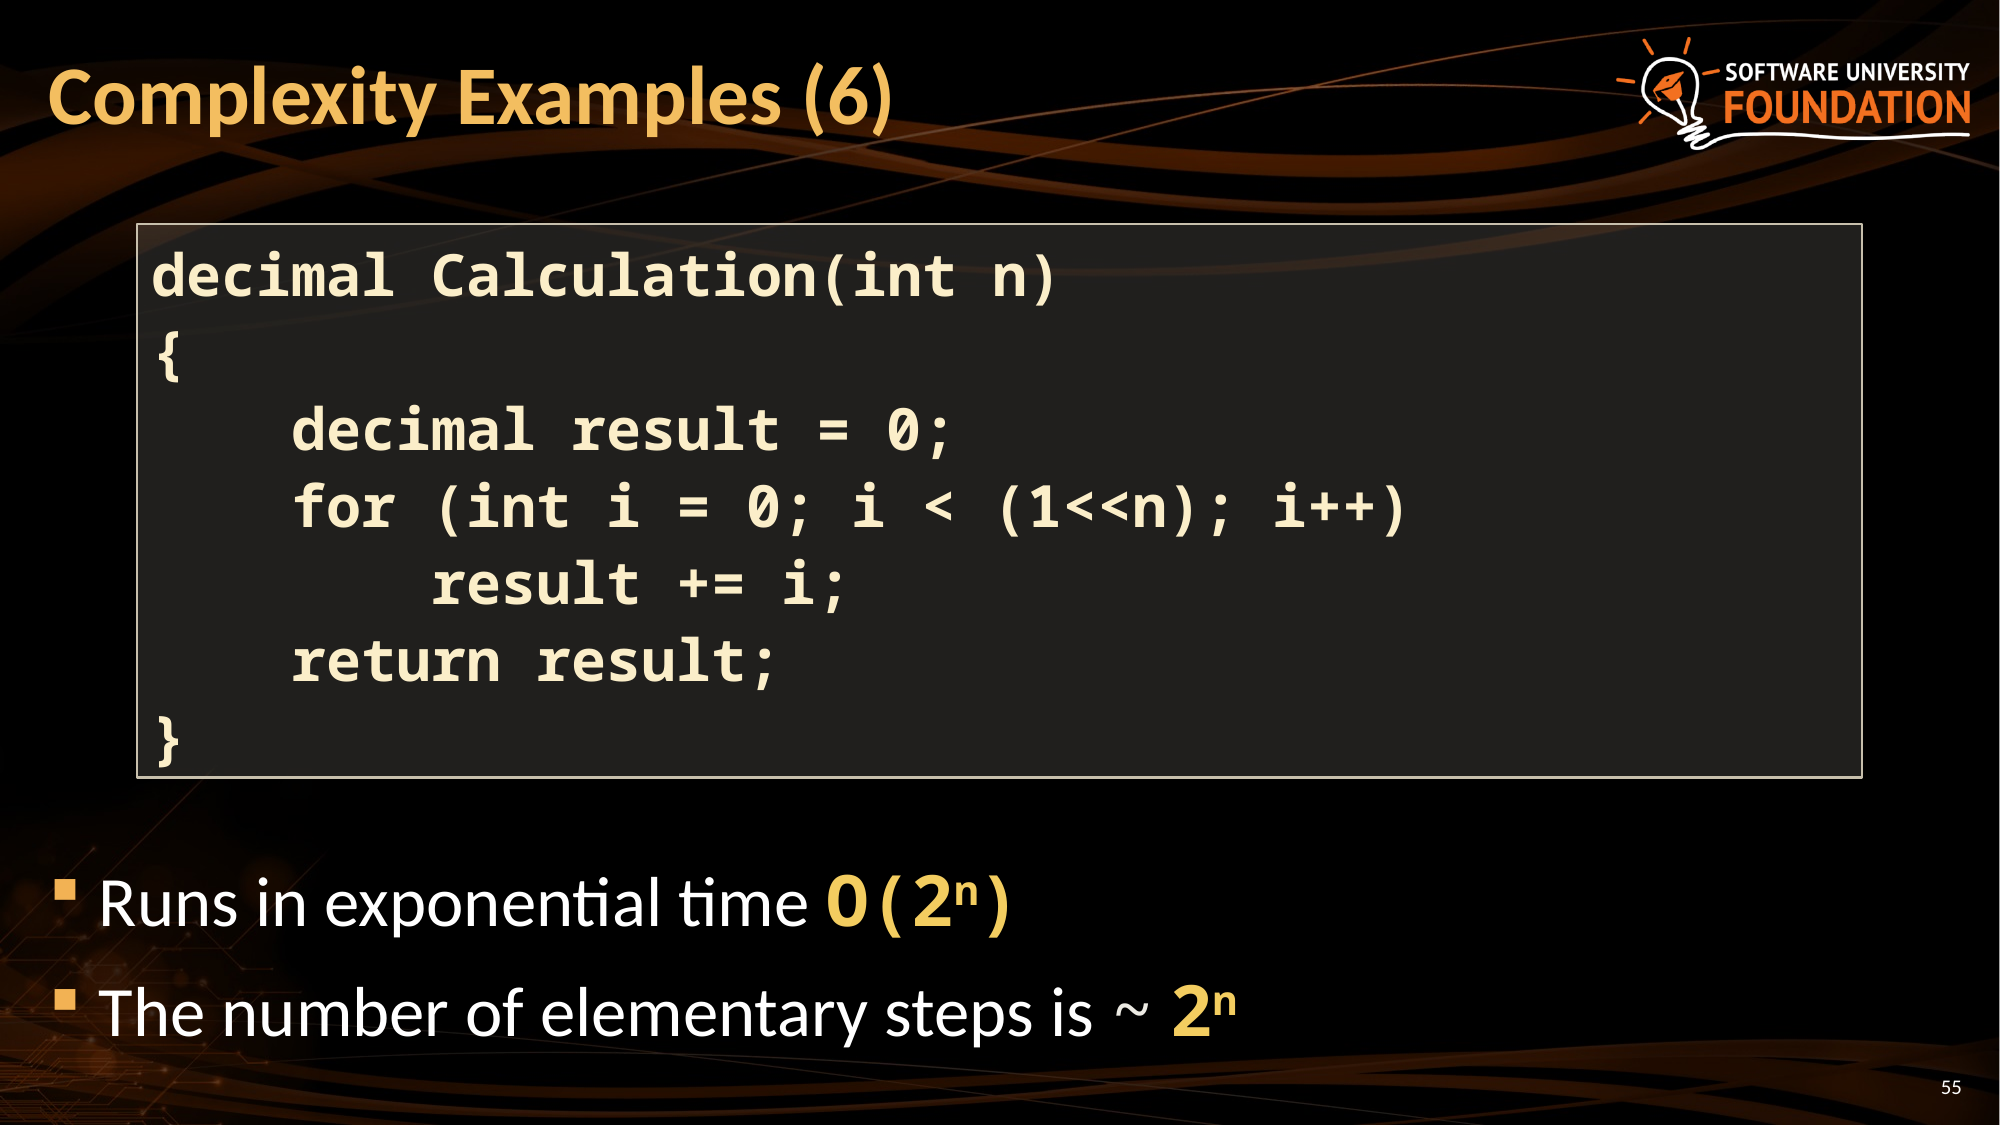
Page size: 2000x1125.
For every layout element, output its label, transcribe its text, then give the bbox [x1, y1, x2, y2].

picture [0, 0, 2000, 1125]
title Complexity Examples (6) [30, 6, 1602, 189]
slide_number 55 [1897, 1070, 1968, 1103]
text_box decimal Calculation(int n) { decimal result = 0; for (int i = 0; i < (1<<n); i++) result += i; return result; } [137, 224, 1863, 778]
list Runs in exponential time O(2n) The number of elementary steps is ~ 2n [31, 849, 1968, 1103]
